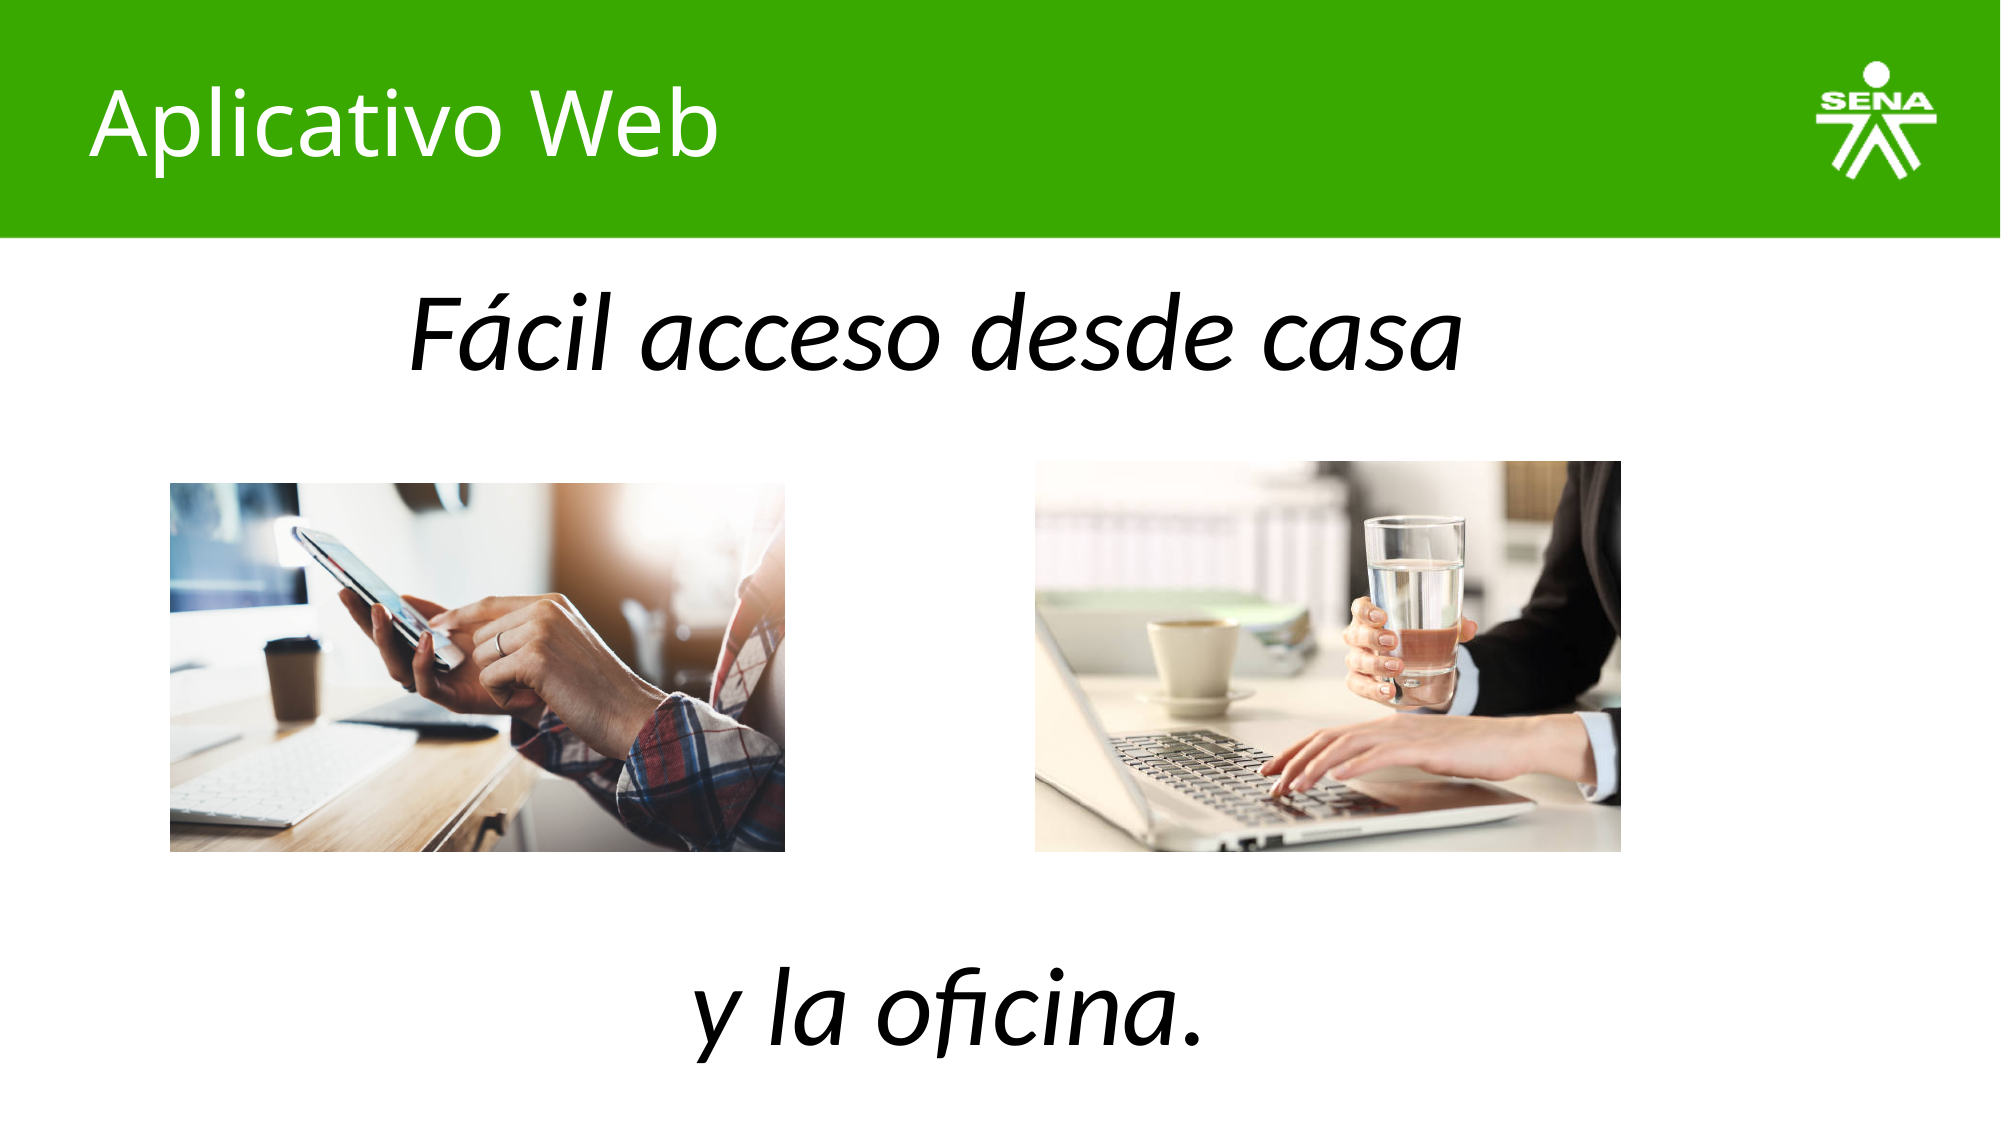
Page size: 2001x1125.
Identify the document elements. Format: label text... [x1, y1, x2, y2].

title Aplicativo Web [74, 18, 1800, 236]
text_box Fácil acceso desde casa y la oficina. [392, 250, 1483, 1076]
picture [0, 0, 2001, 1125]
